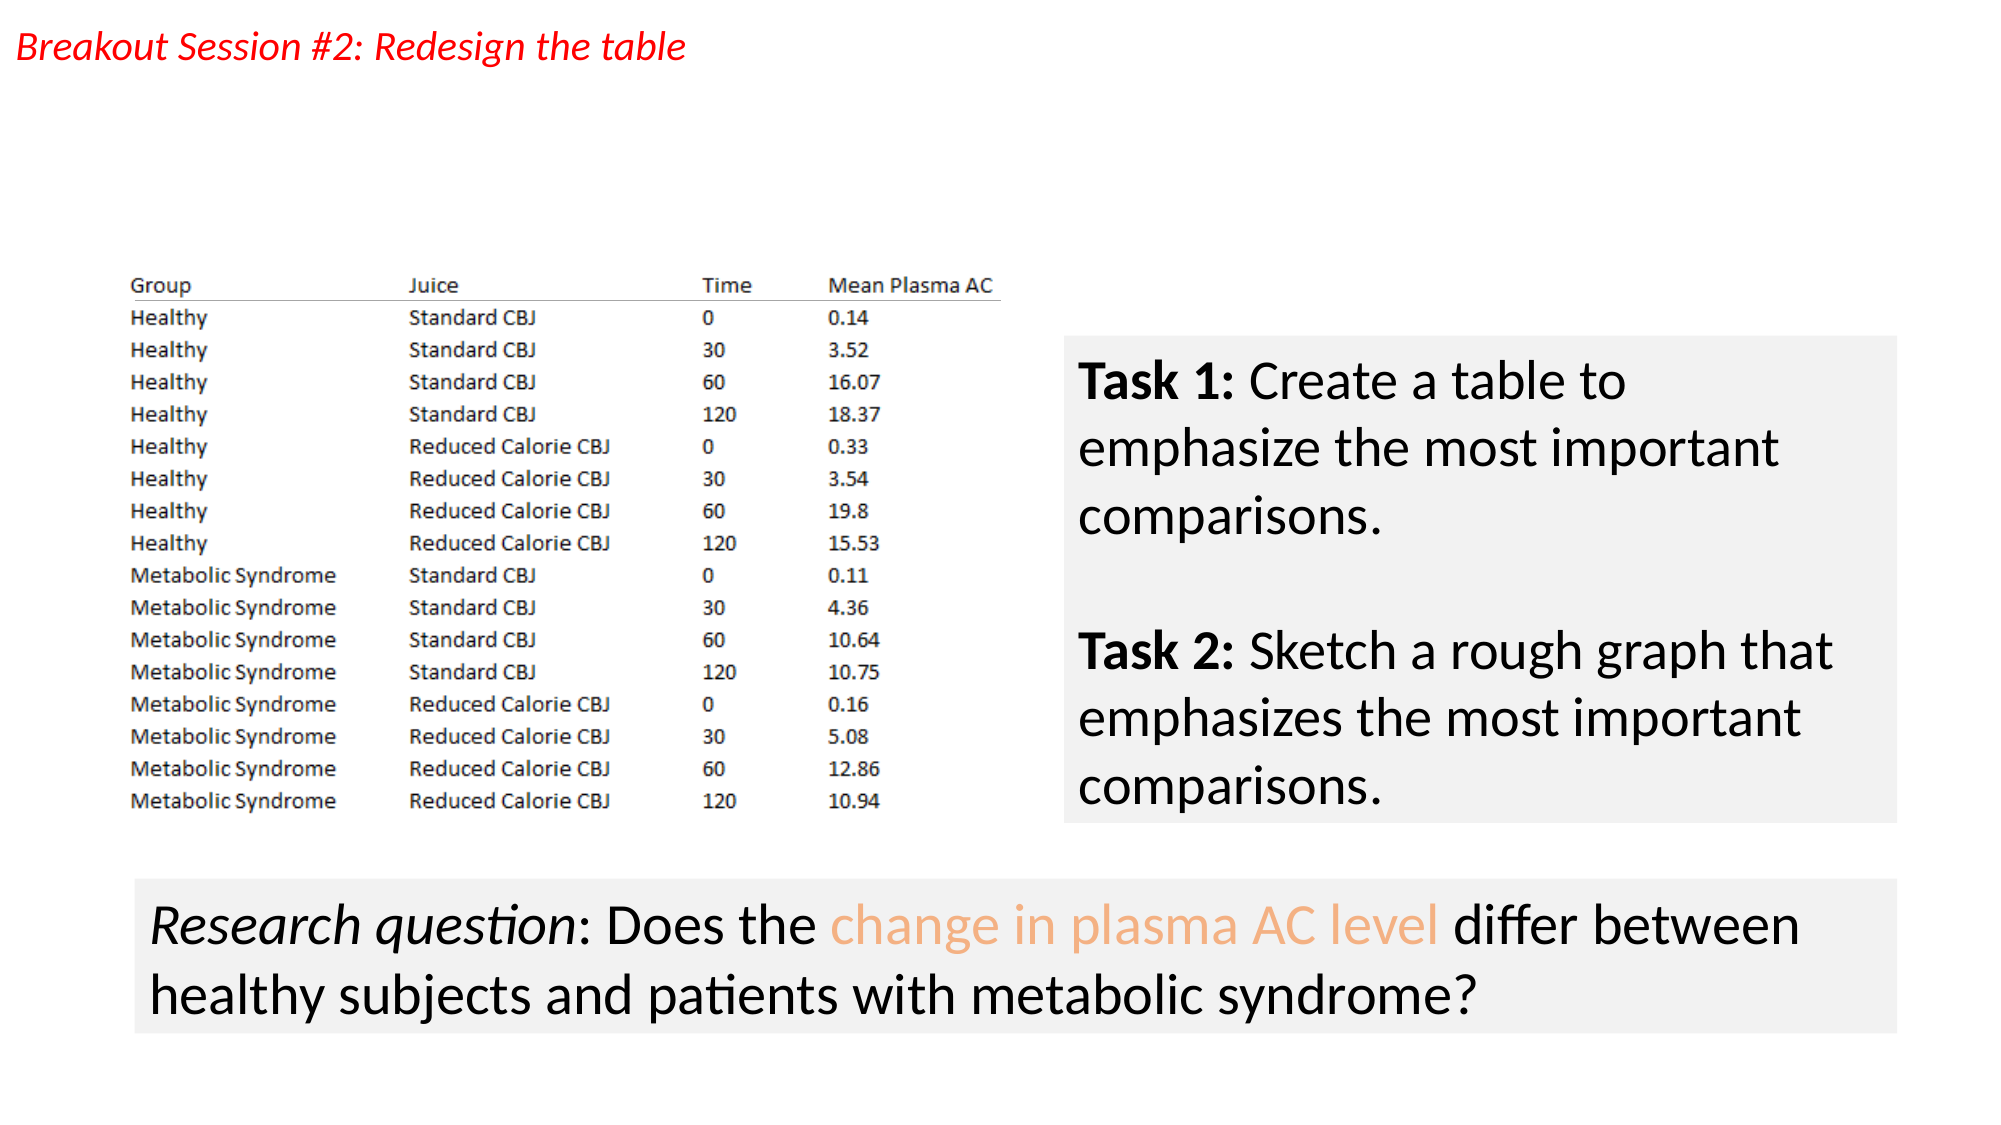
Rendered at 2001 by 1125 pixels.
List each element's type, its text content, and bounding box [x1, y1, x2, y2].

text_box Task 1: Create a table to emphasize the most important comparisons. Task 2: Sketch a rough graph that emphasizes the most important comparisons. [1064, 335, 1898, 823]
text_box Research question: Does the change in plasma AC level differ between healthy subjects and patients with metabolic syndrome? [134, 878, 1898, 1034]
text_box Breakout Session #2: Redesign the table [0, 11, 2000, 77]
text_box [129, 272, 1001, 823]
